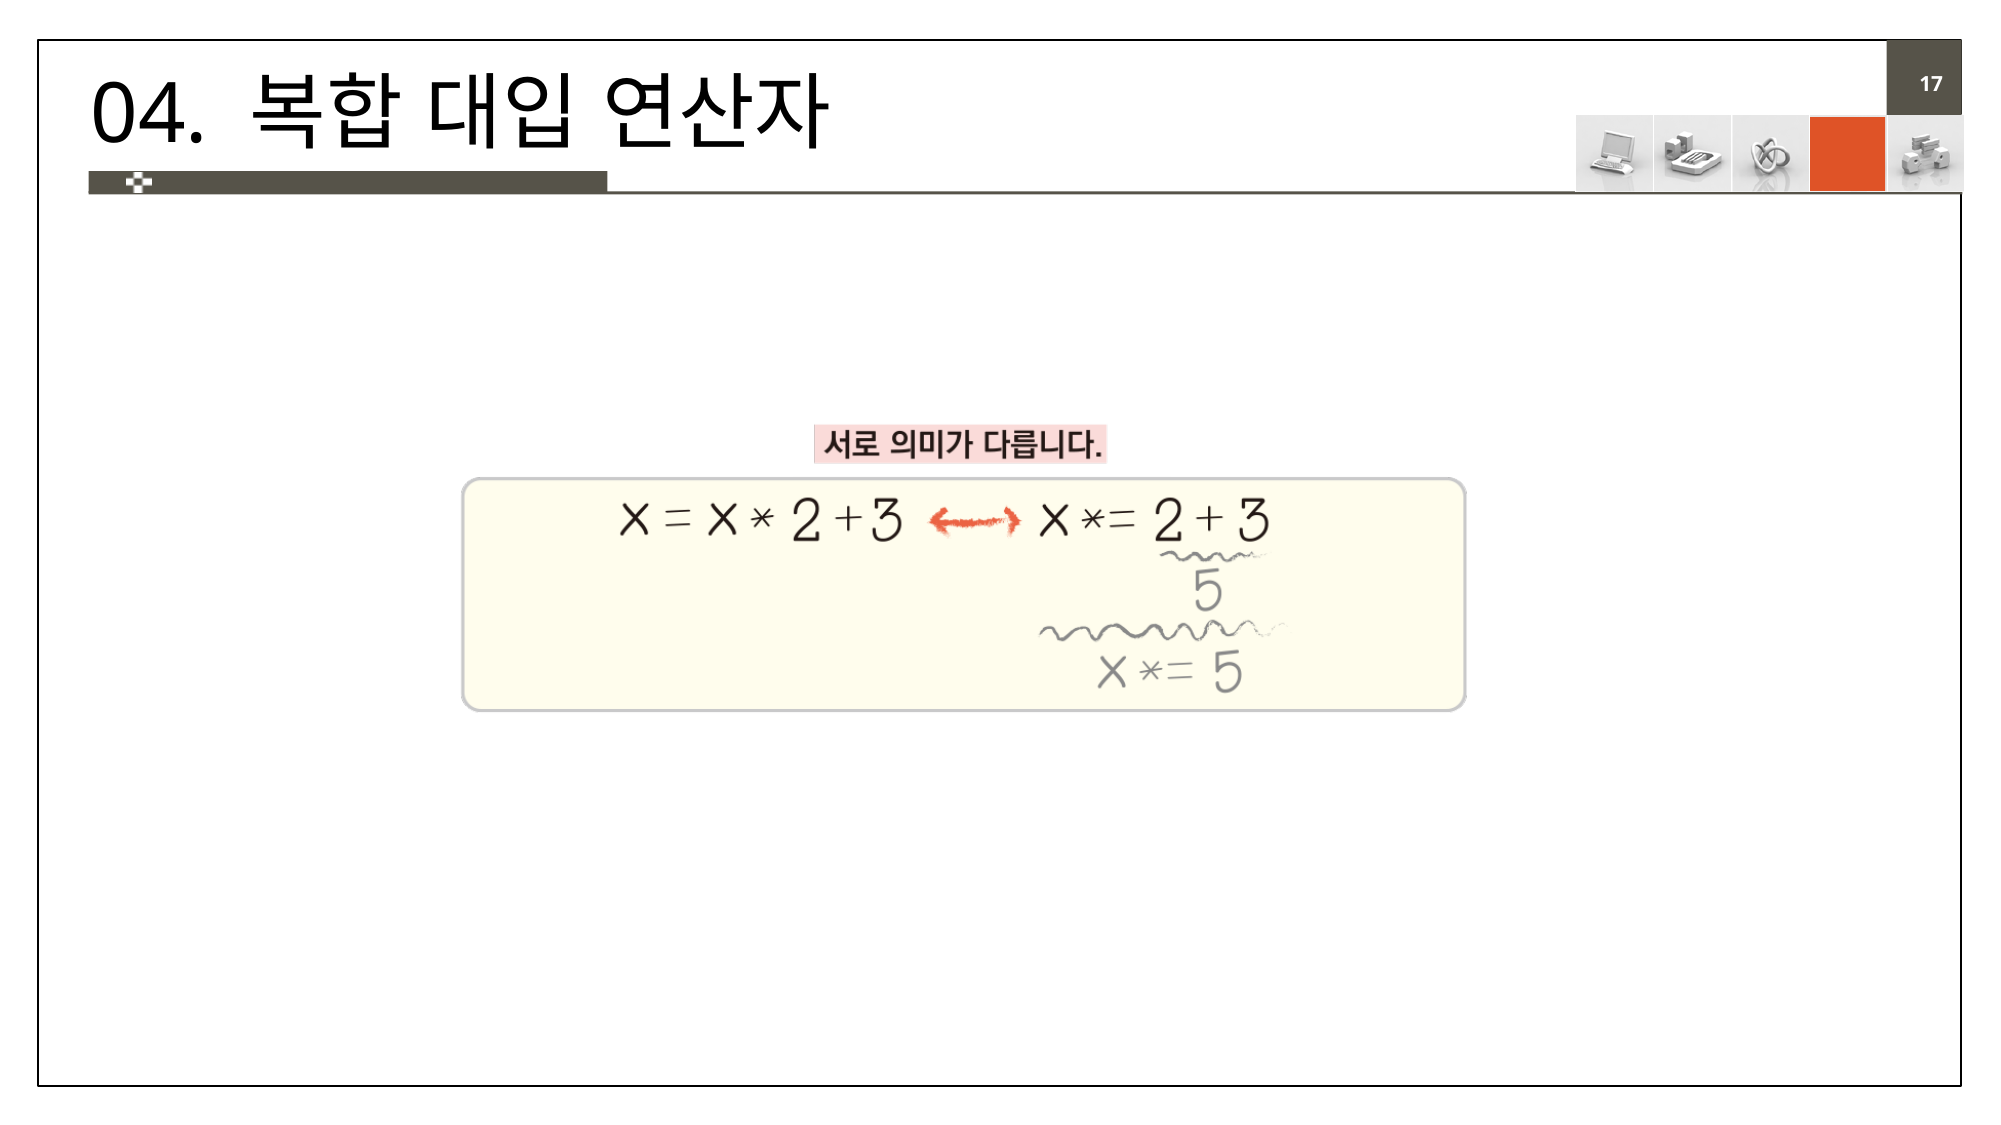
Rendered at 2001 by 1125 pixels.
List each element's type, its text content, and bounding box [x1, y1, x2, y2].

picture [14, 397, 1908, 910]
title 04. 복합 대입 연산자 [76, 62, 1808, 208]
picture [1808, 114, 1964, 192]
